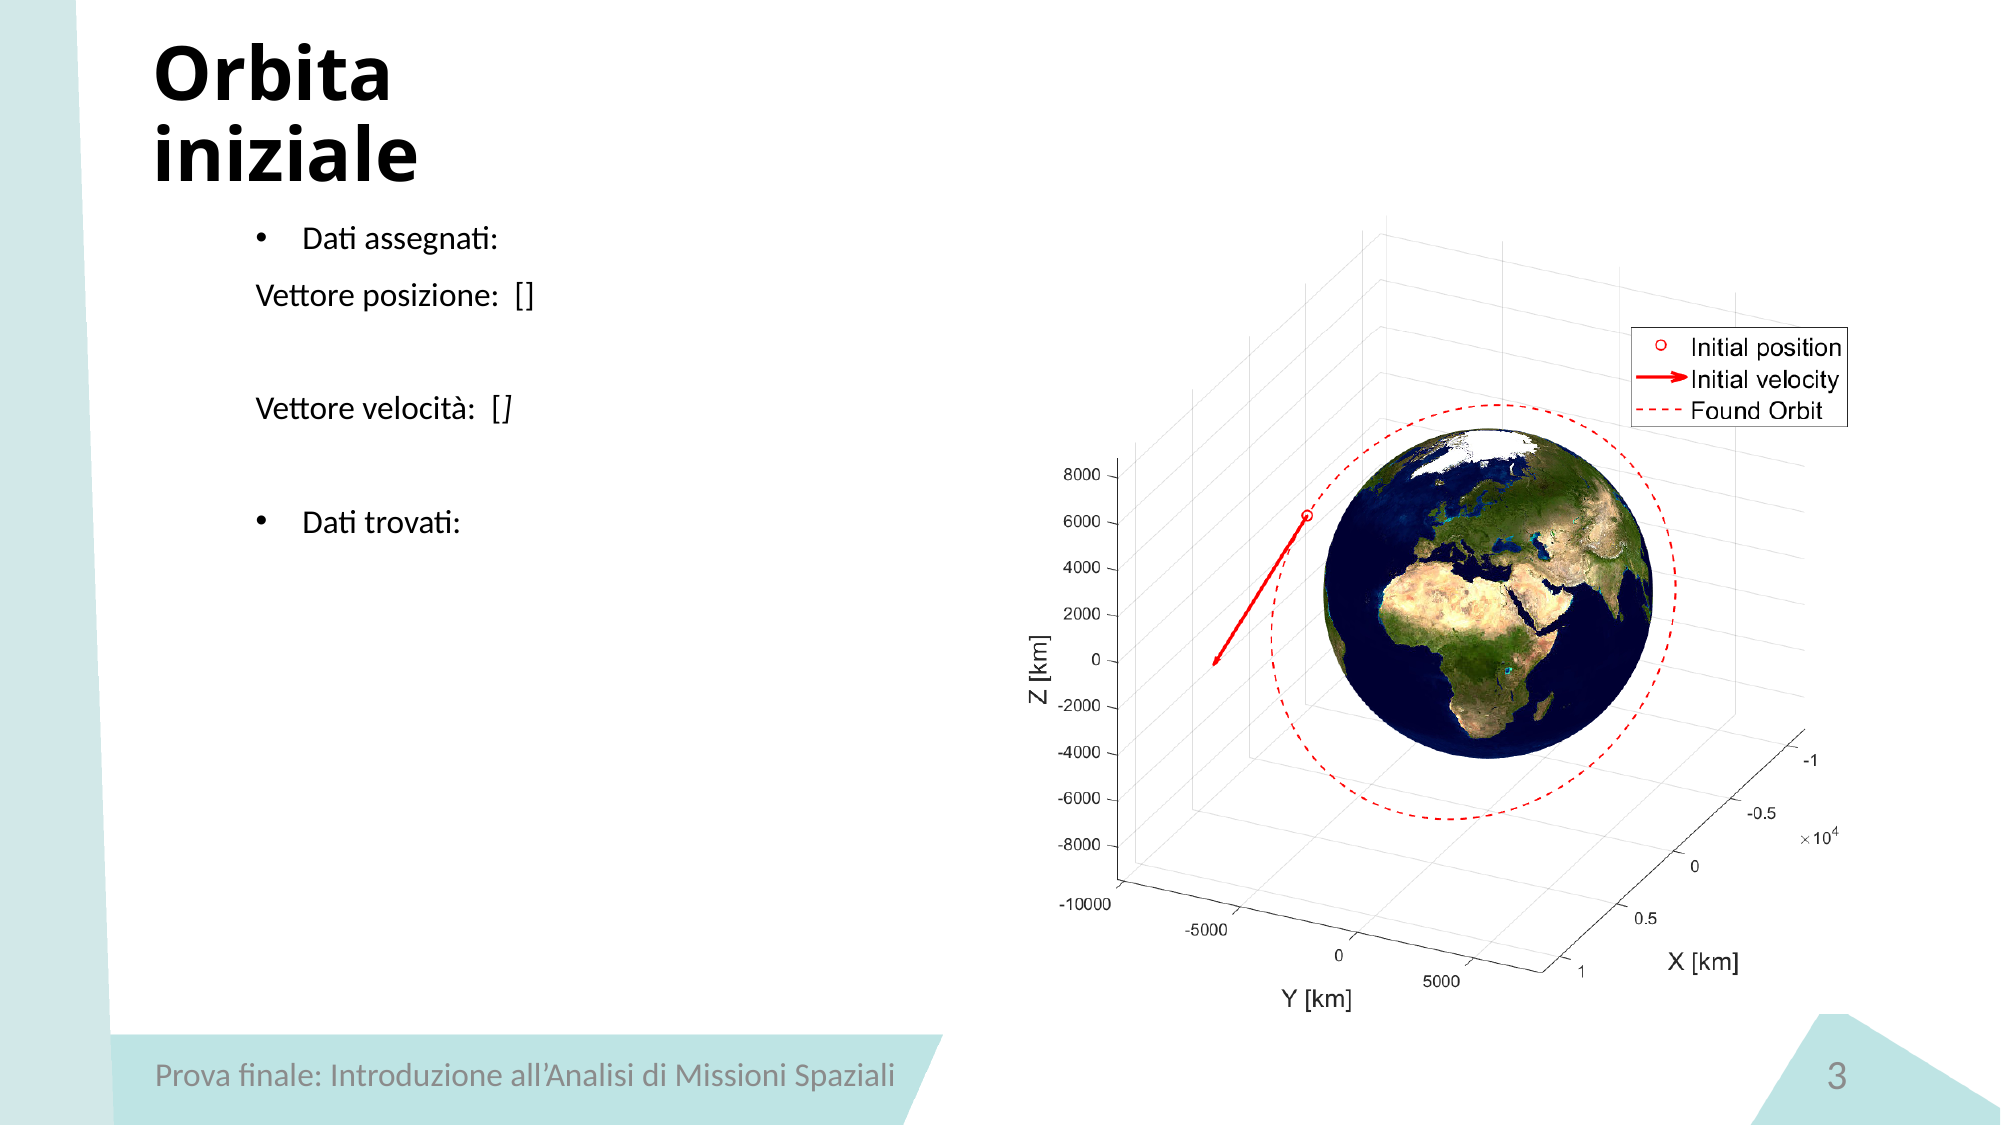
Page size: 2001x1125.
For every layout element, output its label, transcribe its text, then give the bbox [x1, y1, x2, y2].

picture [0, 0, 2001, 1125]
slide_number 3 [1412, 1042, 1863, 1103]
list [1026, 213, 1849, 1014]
title Orbita iniziale [137, 59, 669, 175]
footer Prova finale: Introduzione all’Analisi di Missioni Spaziali [137, 1044, 915, 1101]
